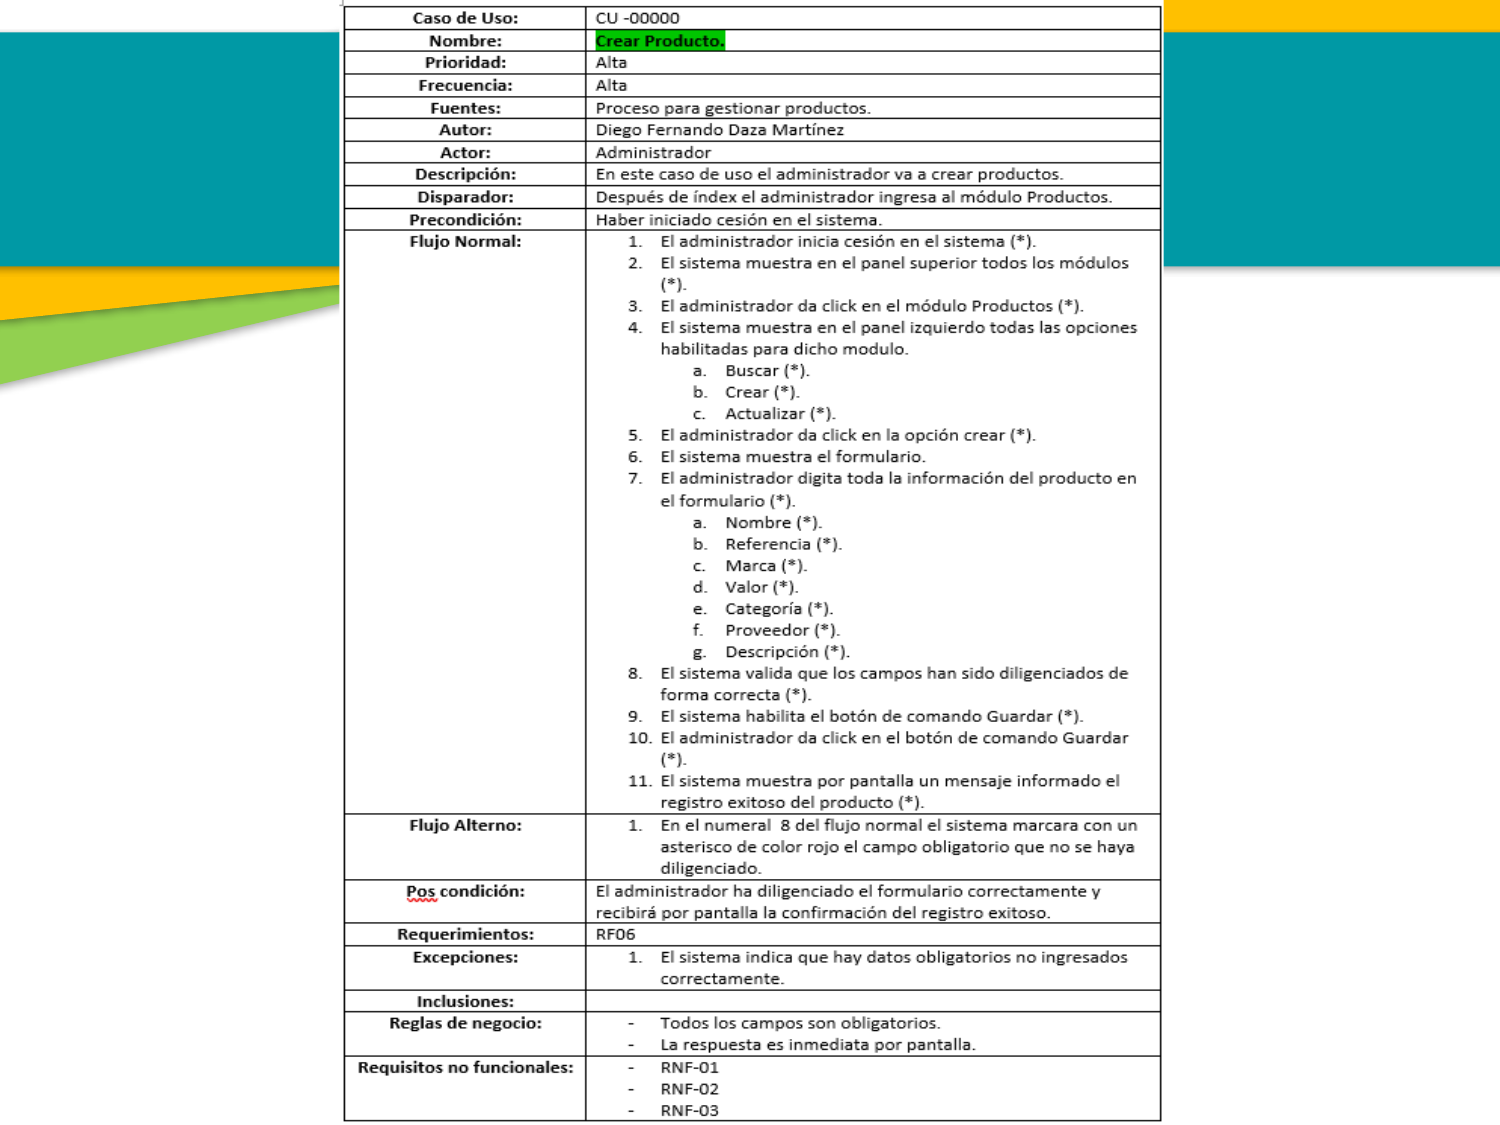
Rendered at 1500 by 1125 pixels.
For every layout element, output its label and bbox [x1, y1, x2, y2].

picture [338, 0, 1164, 1125]
